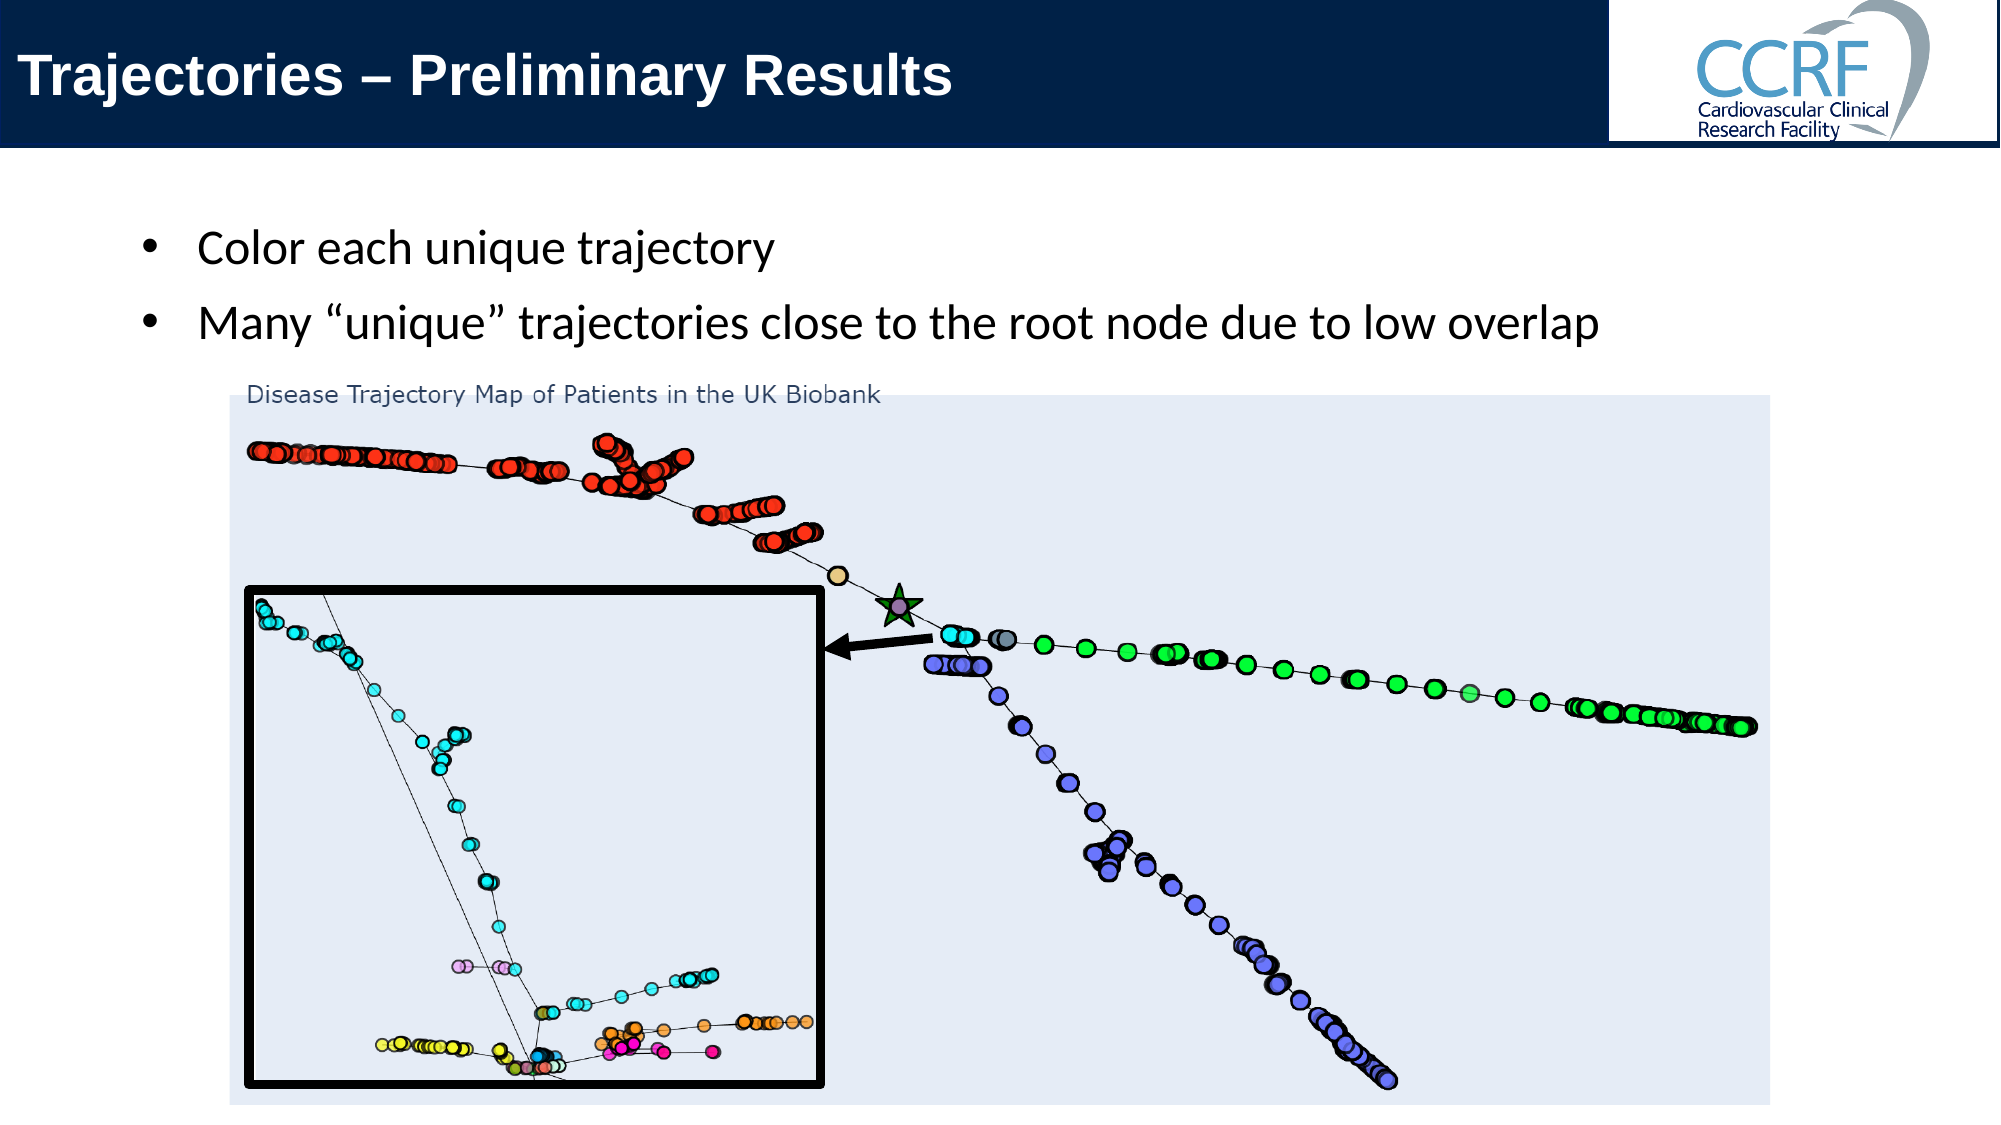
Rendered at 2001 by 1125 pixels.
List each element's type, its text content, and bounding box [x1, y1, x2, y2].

text_box Color each unique trajectory Many “unique” trajectories close to the root node due to low overlap [126, 213, 1903, 371]
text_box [0, 0, 2000, 160]
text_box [229, 370, 1771, 1105]
